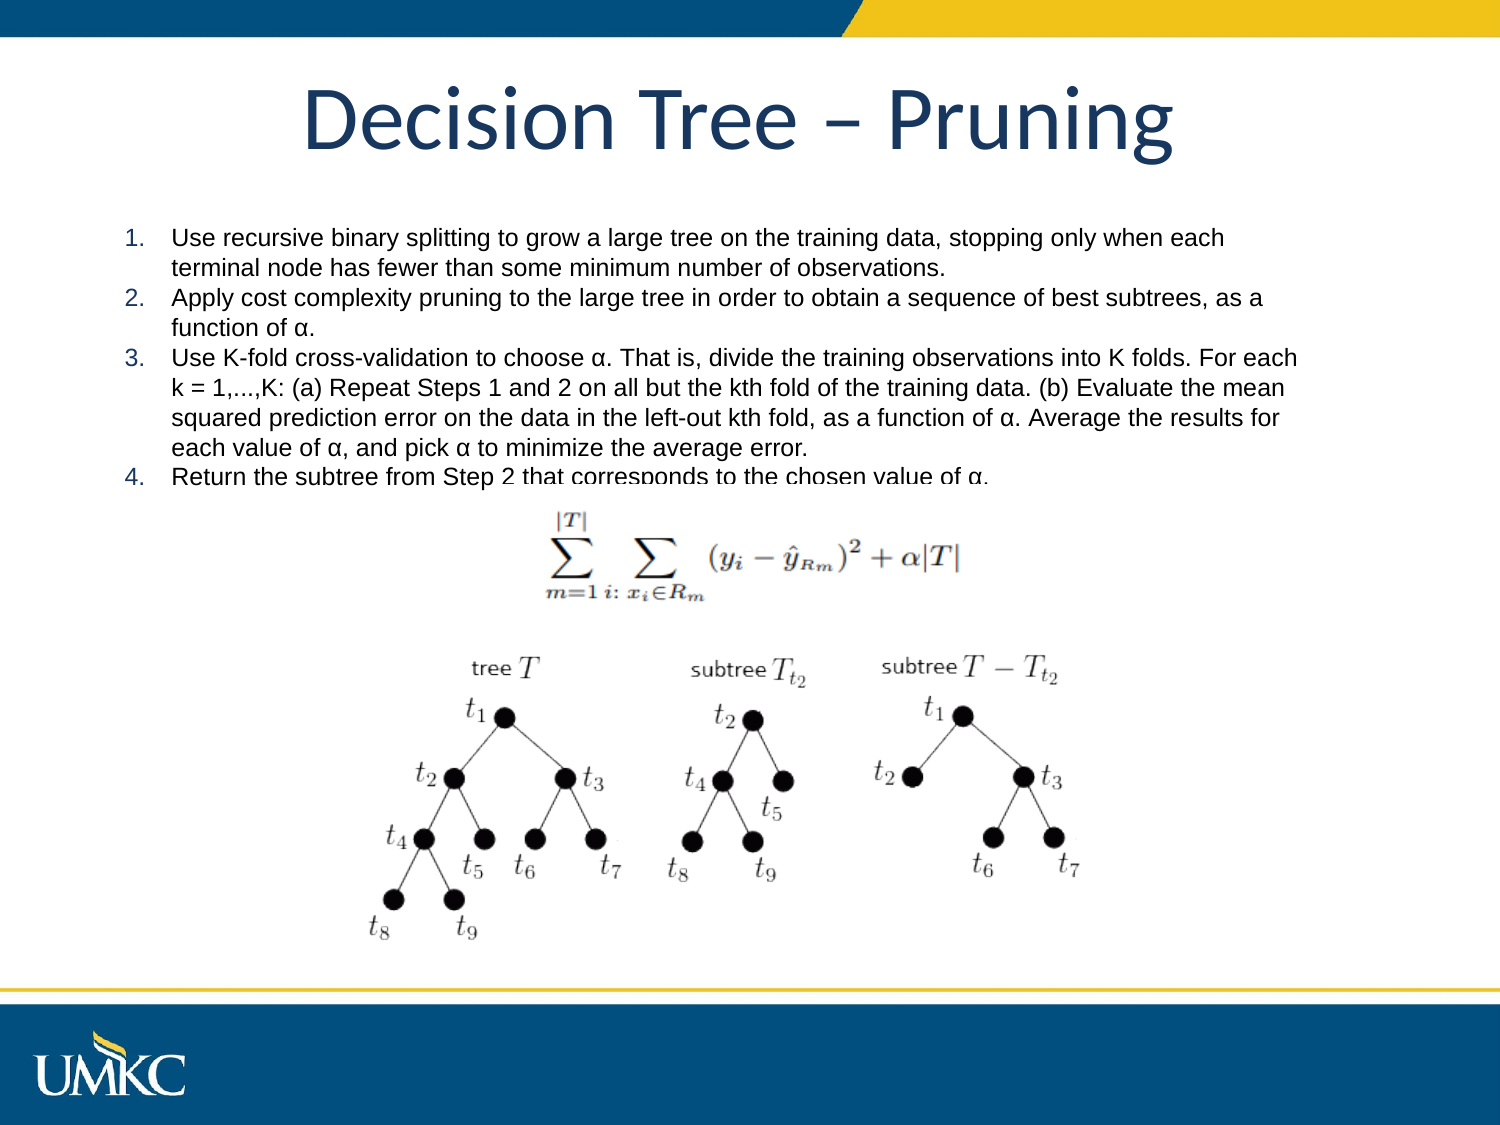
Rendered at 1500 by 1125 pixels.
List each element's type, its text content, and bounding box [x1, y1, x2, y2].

text_box Decision Tree – Pruning [75, 42, 1425, 184]
picture [0, 0, 1500, 1125]
text_box Use recursive binary splitting to grow a large tree on the training data, stopping only when each terminal node has fewer than some minimum number of observations. Apply cost complexity pruning to the large tree in order to obtain a sequence of best subtrees, as a function of α. Use K-fold cross-validation to choose α. That is, divide the training observations into K folds. For each k = 1,...,K: (a) Repeat Steps 1 and 2 on all but the kth fold of the training data. (b) Evaluate the mean squared prediction error on the data in the left-out kth fold, as a function of α. Average the results for each value of α, and pick α to minimize the average error. Return the subtree from Step 2 that corresponds to the chosen value of α. [109, 184, 1319, 520]
